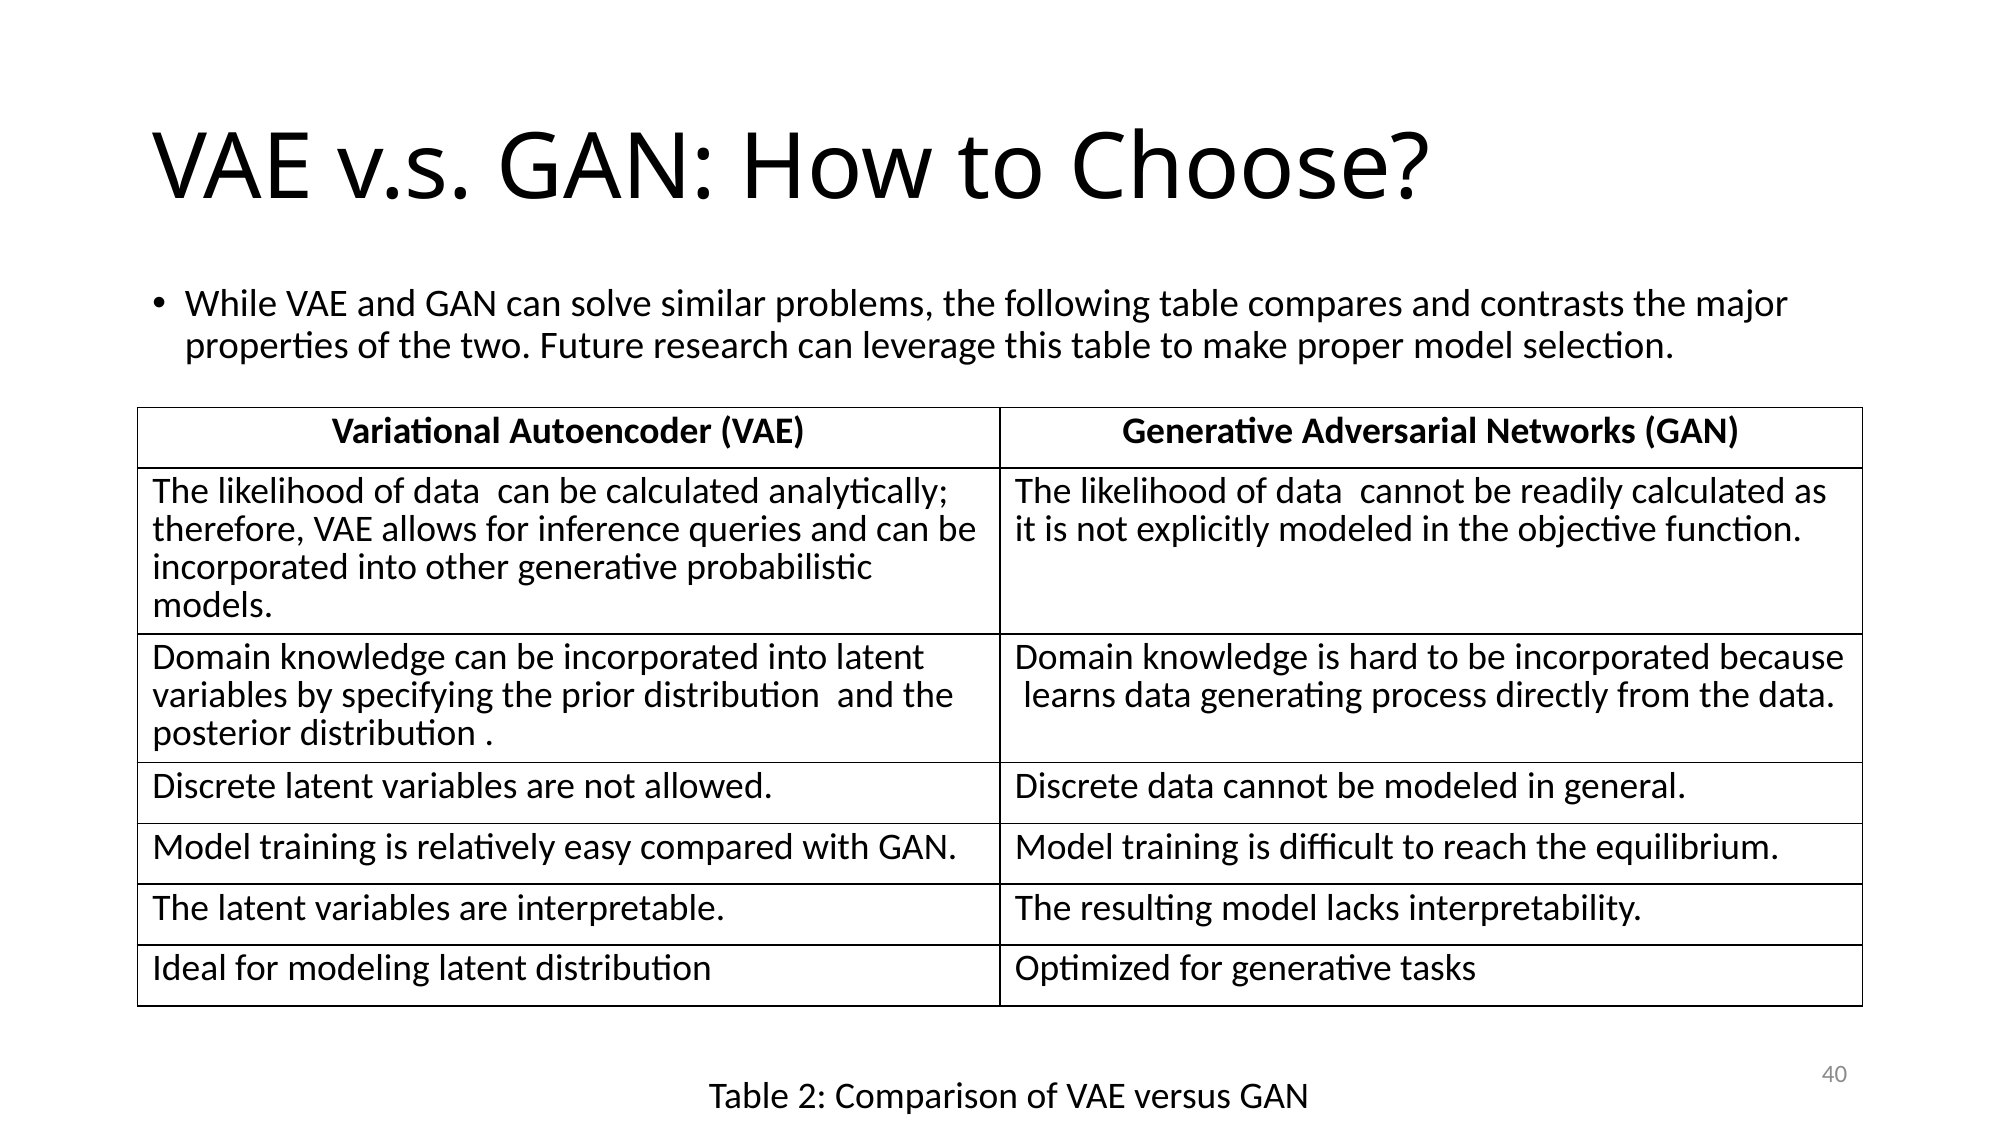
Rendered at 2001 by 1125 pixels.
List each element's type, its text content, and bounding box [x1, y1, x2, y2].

slide_number 40 [1412, 1042, 1863, 1103]
text_box Table 2: Comparison of VAE versus GAN [694, 1063, 1325, 1124]
list While VAE and GAN can solve similar problems, the following table compares and contrasts the major properties of the two. Future research can leverage this table to make proper model selection. [138, 408, 999, 413]
list While VAE and GAN can solve similar problems, the following table compares and contrasts the major properties of the two. Future research can leverage this table to make proper model selection. [137, 275, 1863, 407]
list While VAE and GAN can solve similar problems, the following table compares and contrasts the major properties of the two. Future research can leverage this table to make proper model selection. [1001, 408, 1862, 413]
title VAE v.s. GAN: How to Choose? [137, 59, 1863, 275]
